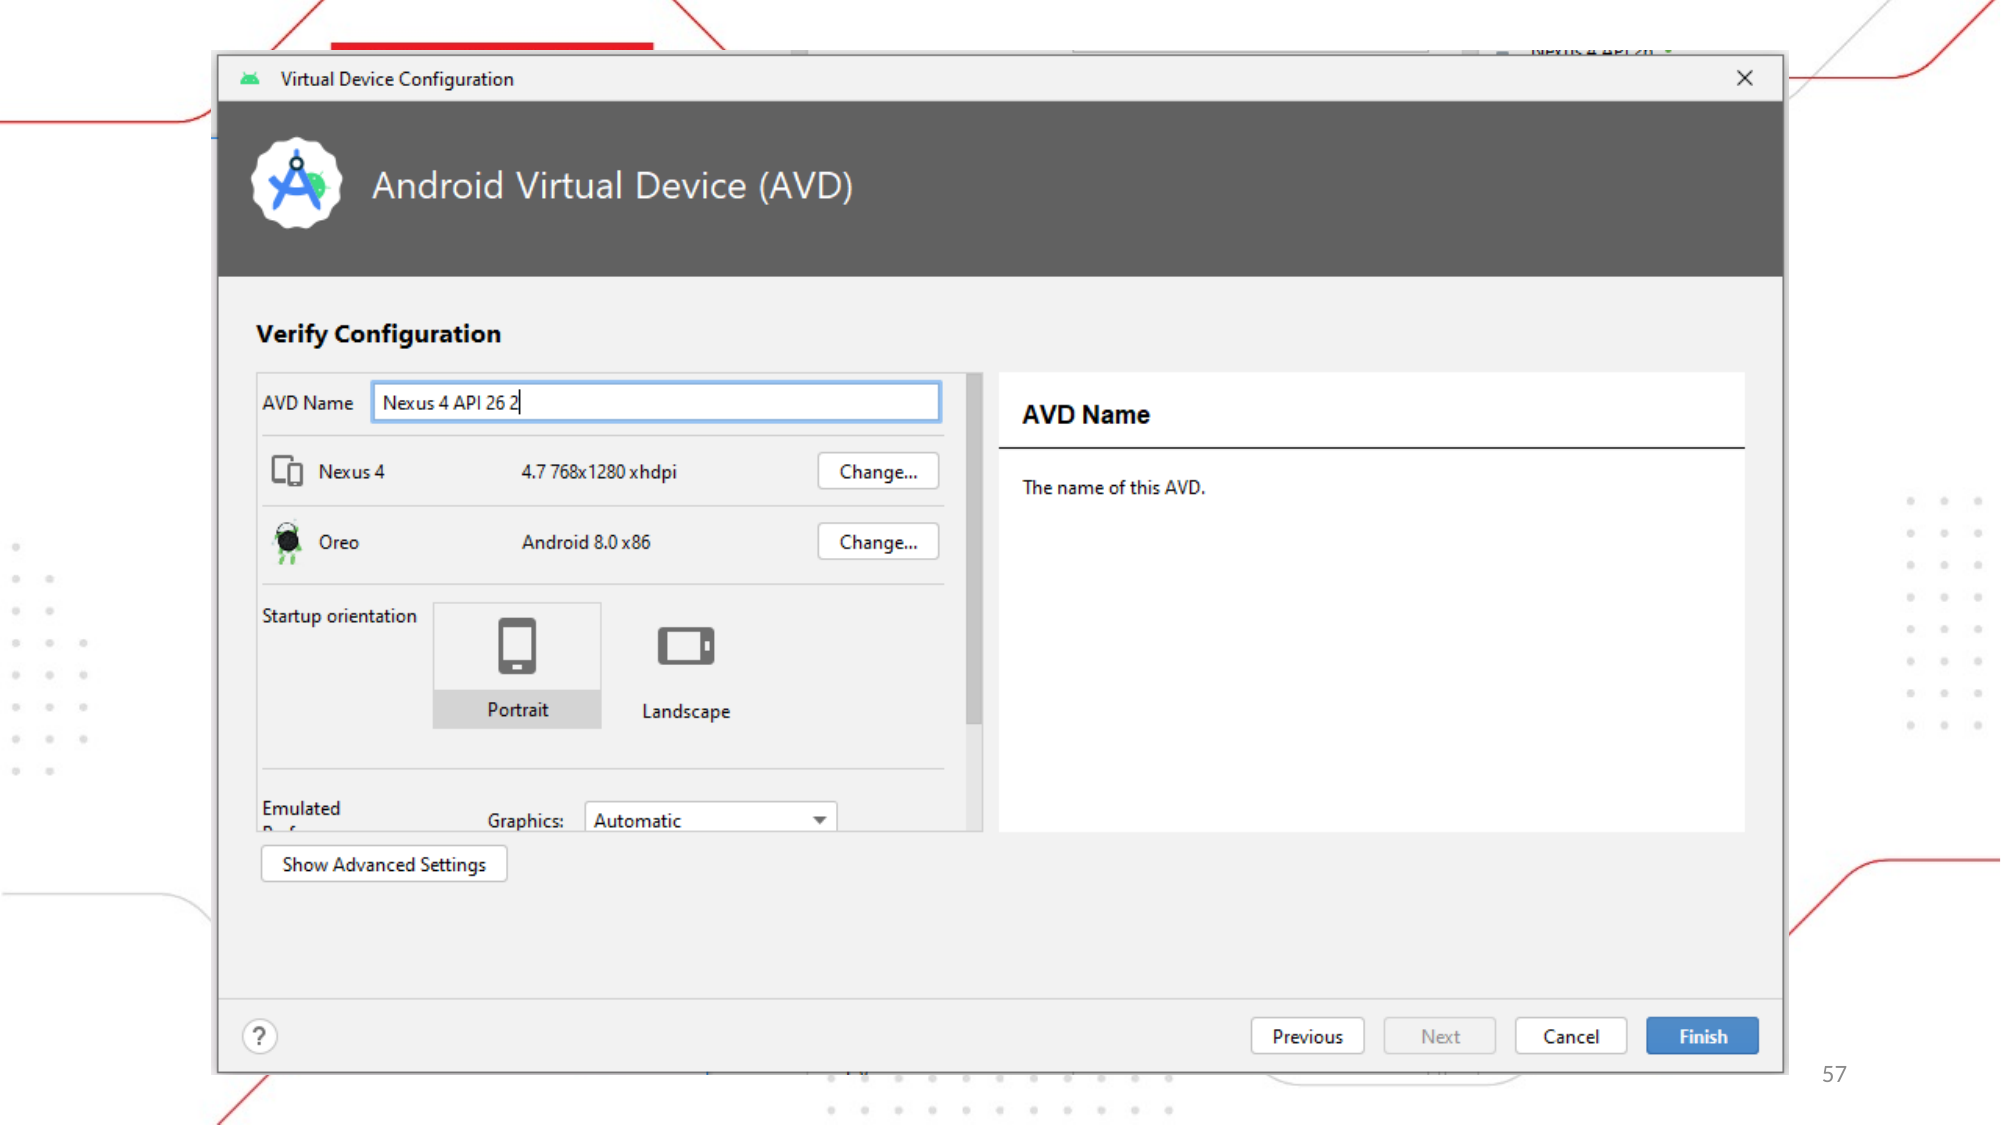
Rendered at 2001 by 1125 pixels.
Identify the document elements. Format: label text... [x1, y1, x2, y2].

picture [0, 0, 2001, 1125]
slide_number 57 [1412, 1042, 1863, 1103]
